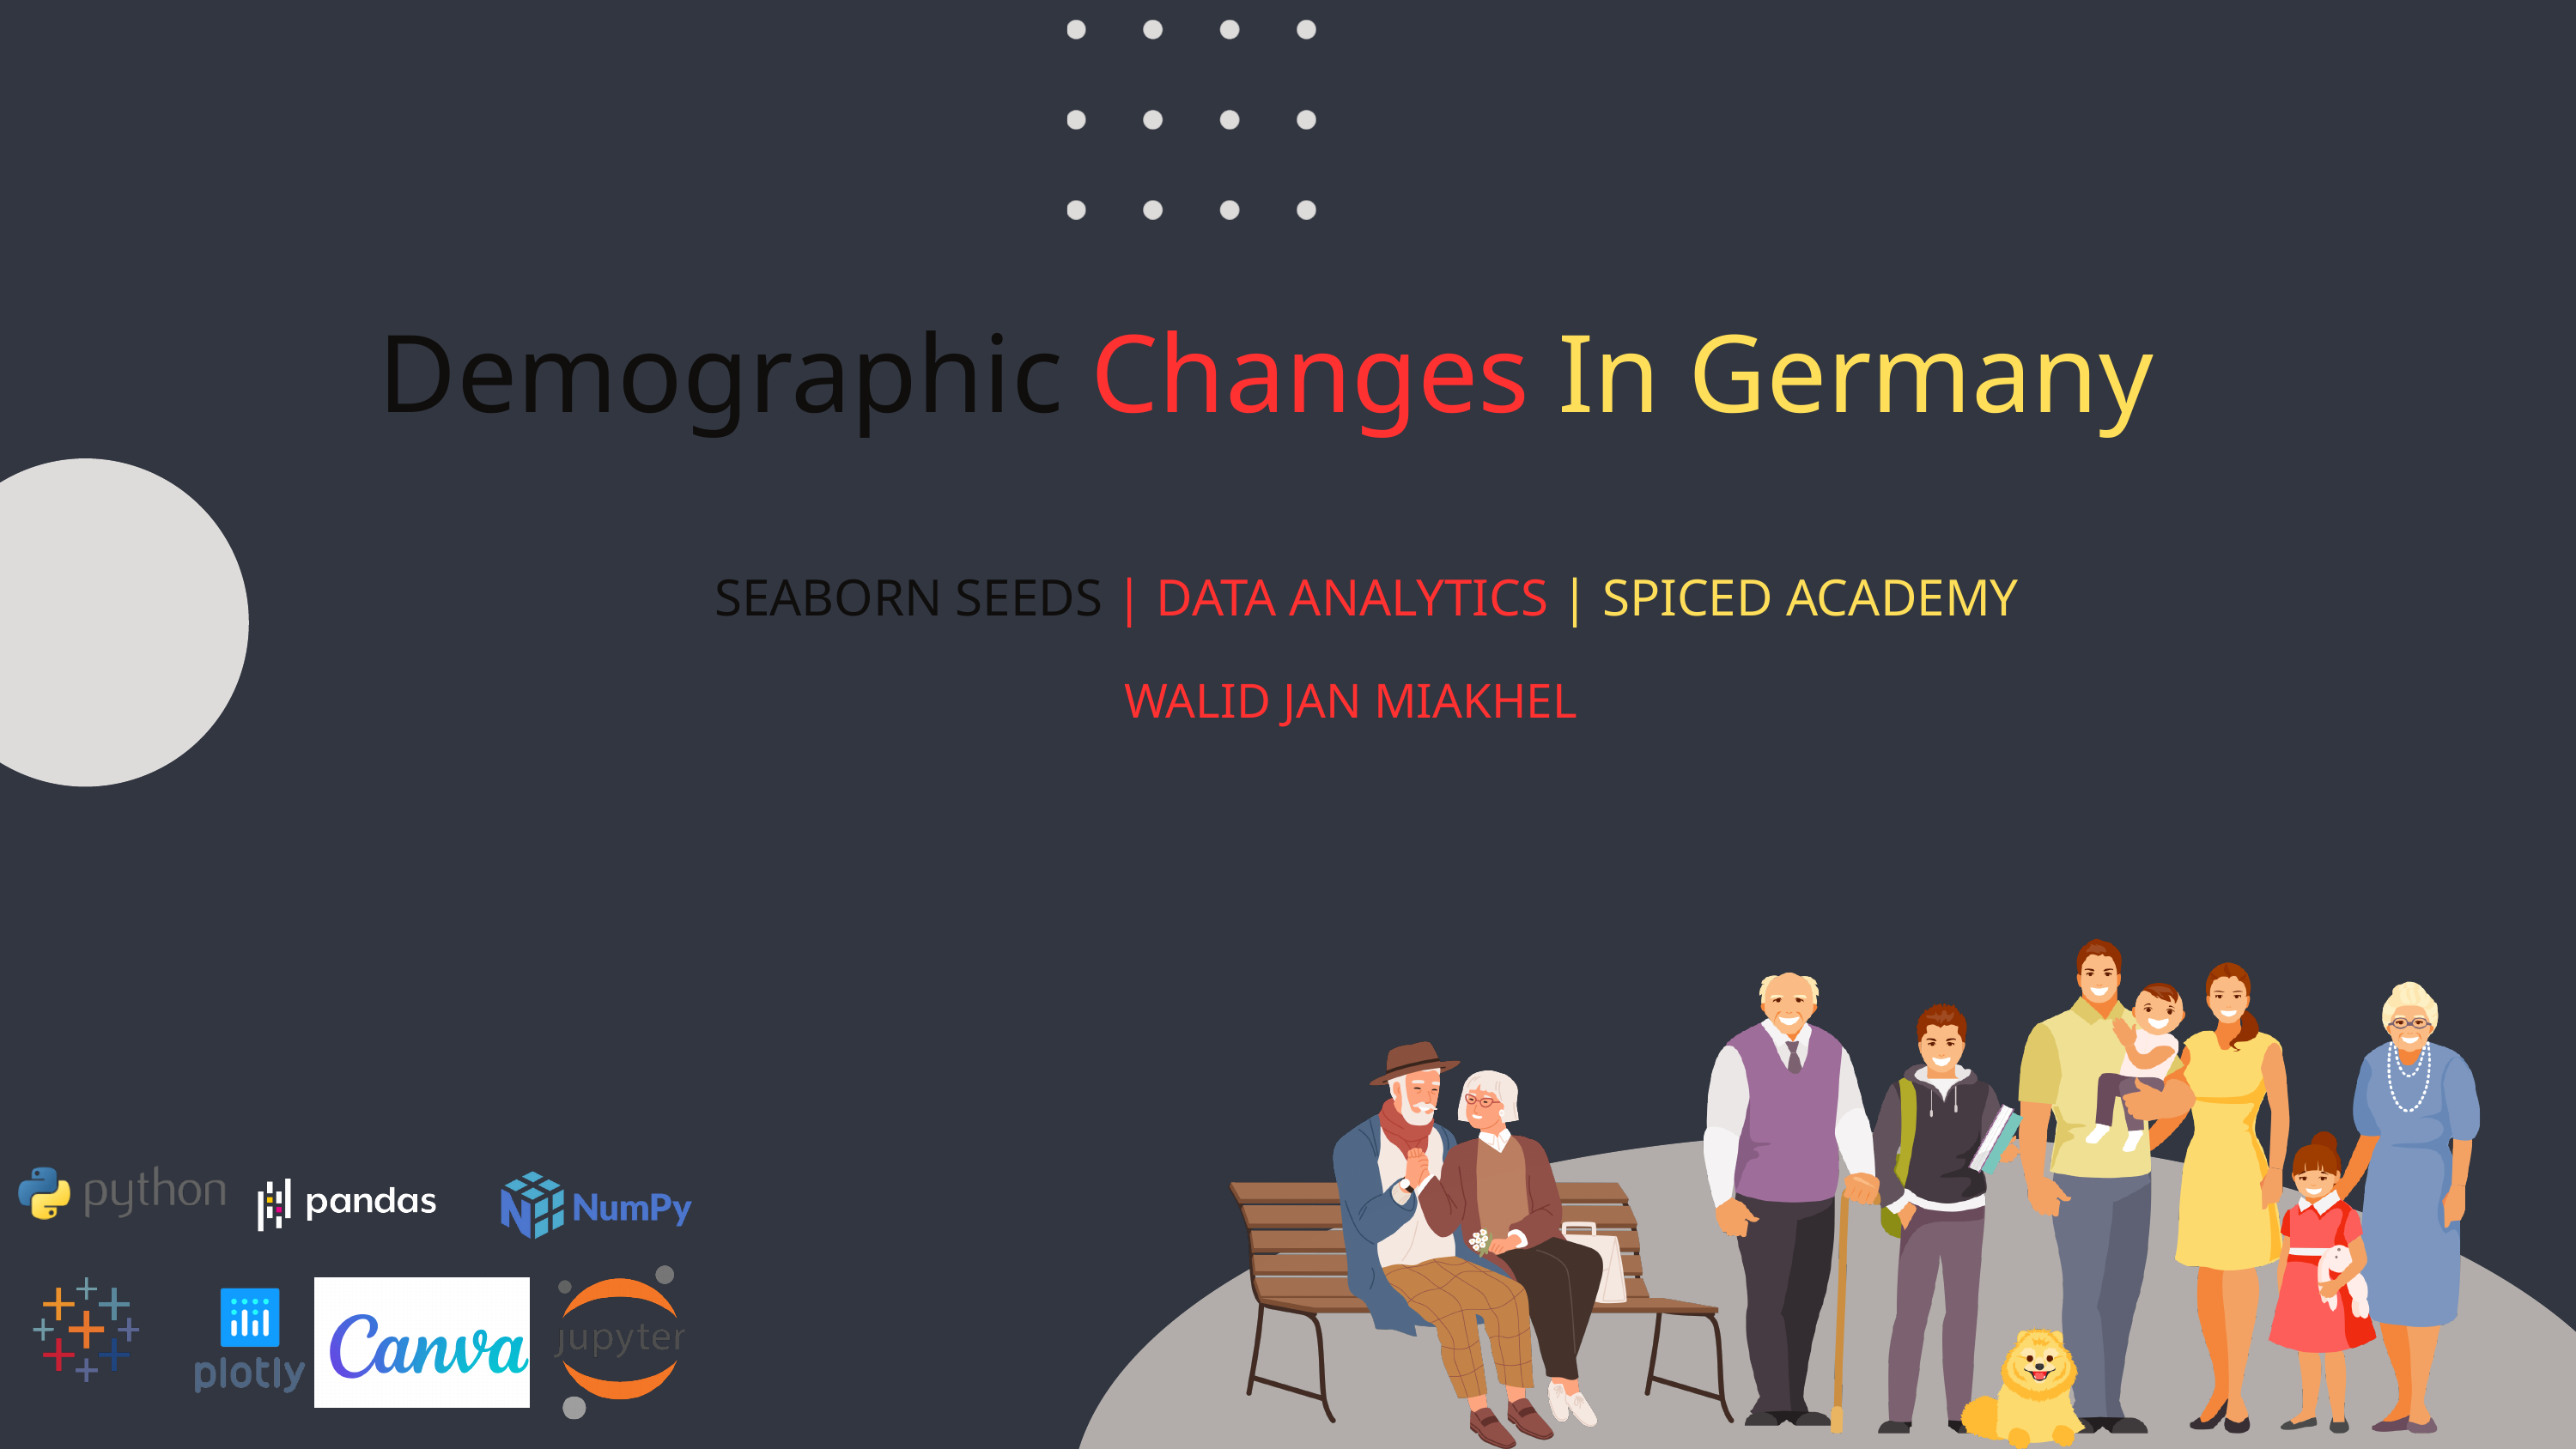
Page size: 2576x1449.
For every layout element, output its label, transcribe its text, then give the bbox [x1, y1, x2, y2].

text_box [185, 1277, 313, 1404]
text_box SEABORN SEEDS | DATA ANALYTICS | SPICED ACADEMY [473, 555, 2260, 627]
text_box [249, 1165, 445, 1245]
text_box WALID JAN MIAKHEL [940, 661, 1761, 727]
picture [313, 1277, 531, 1408]
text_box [0, 458, 250, 787]
text_box [488, 1156, 705, 1254]
text_box [18, 1166, 226, 1220]
text_box De﻿mographic Changes In Germany [331, 283, 2201, 434]
text_box [1228, 1040, 1696, 1130]
text_box [554, 1265, 685, 1420]
text_box [1066, 0, 1316, 221]
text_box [1066, 1131, 2576, 1449]
text_box [33, 1277, 140, 1382]
text_box [1696, 937, 2492, 1130]
